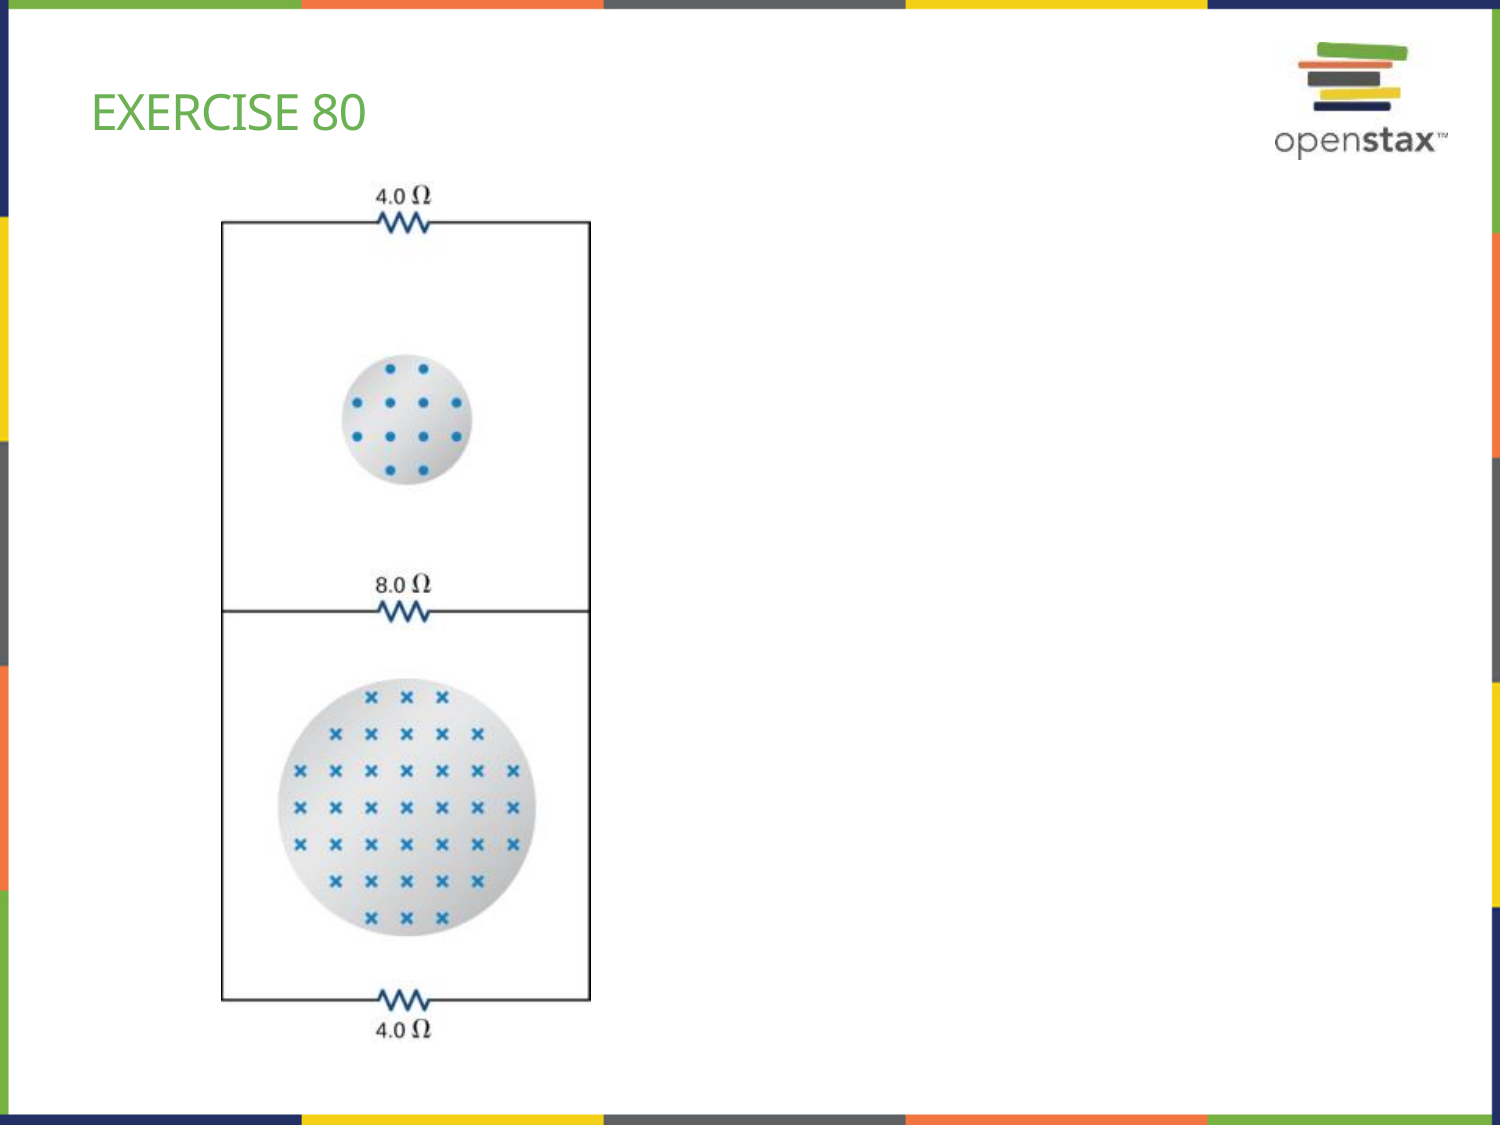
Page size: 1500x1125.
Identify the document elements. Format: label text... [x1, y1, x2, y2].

picture [0, 0, 1500, 1125]
title Exercise 80 [75, 39, 1275, 148]
